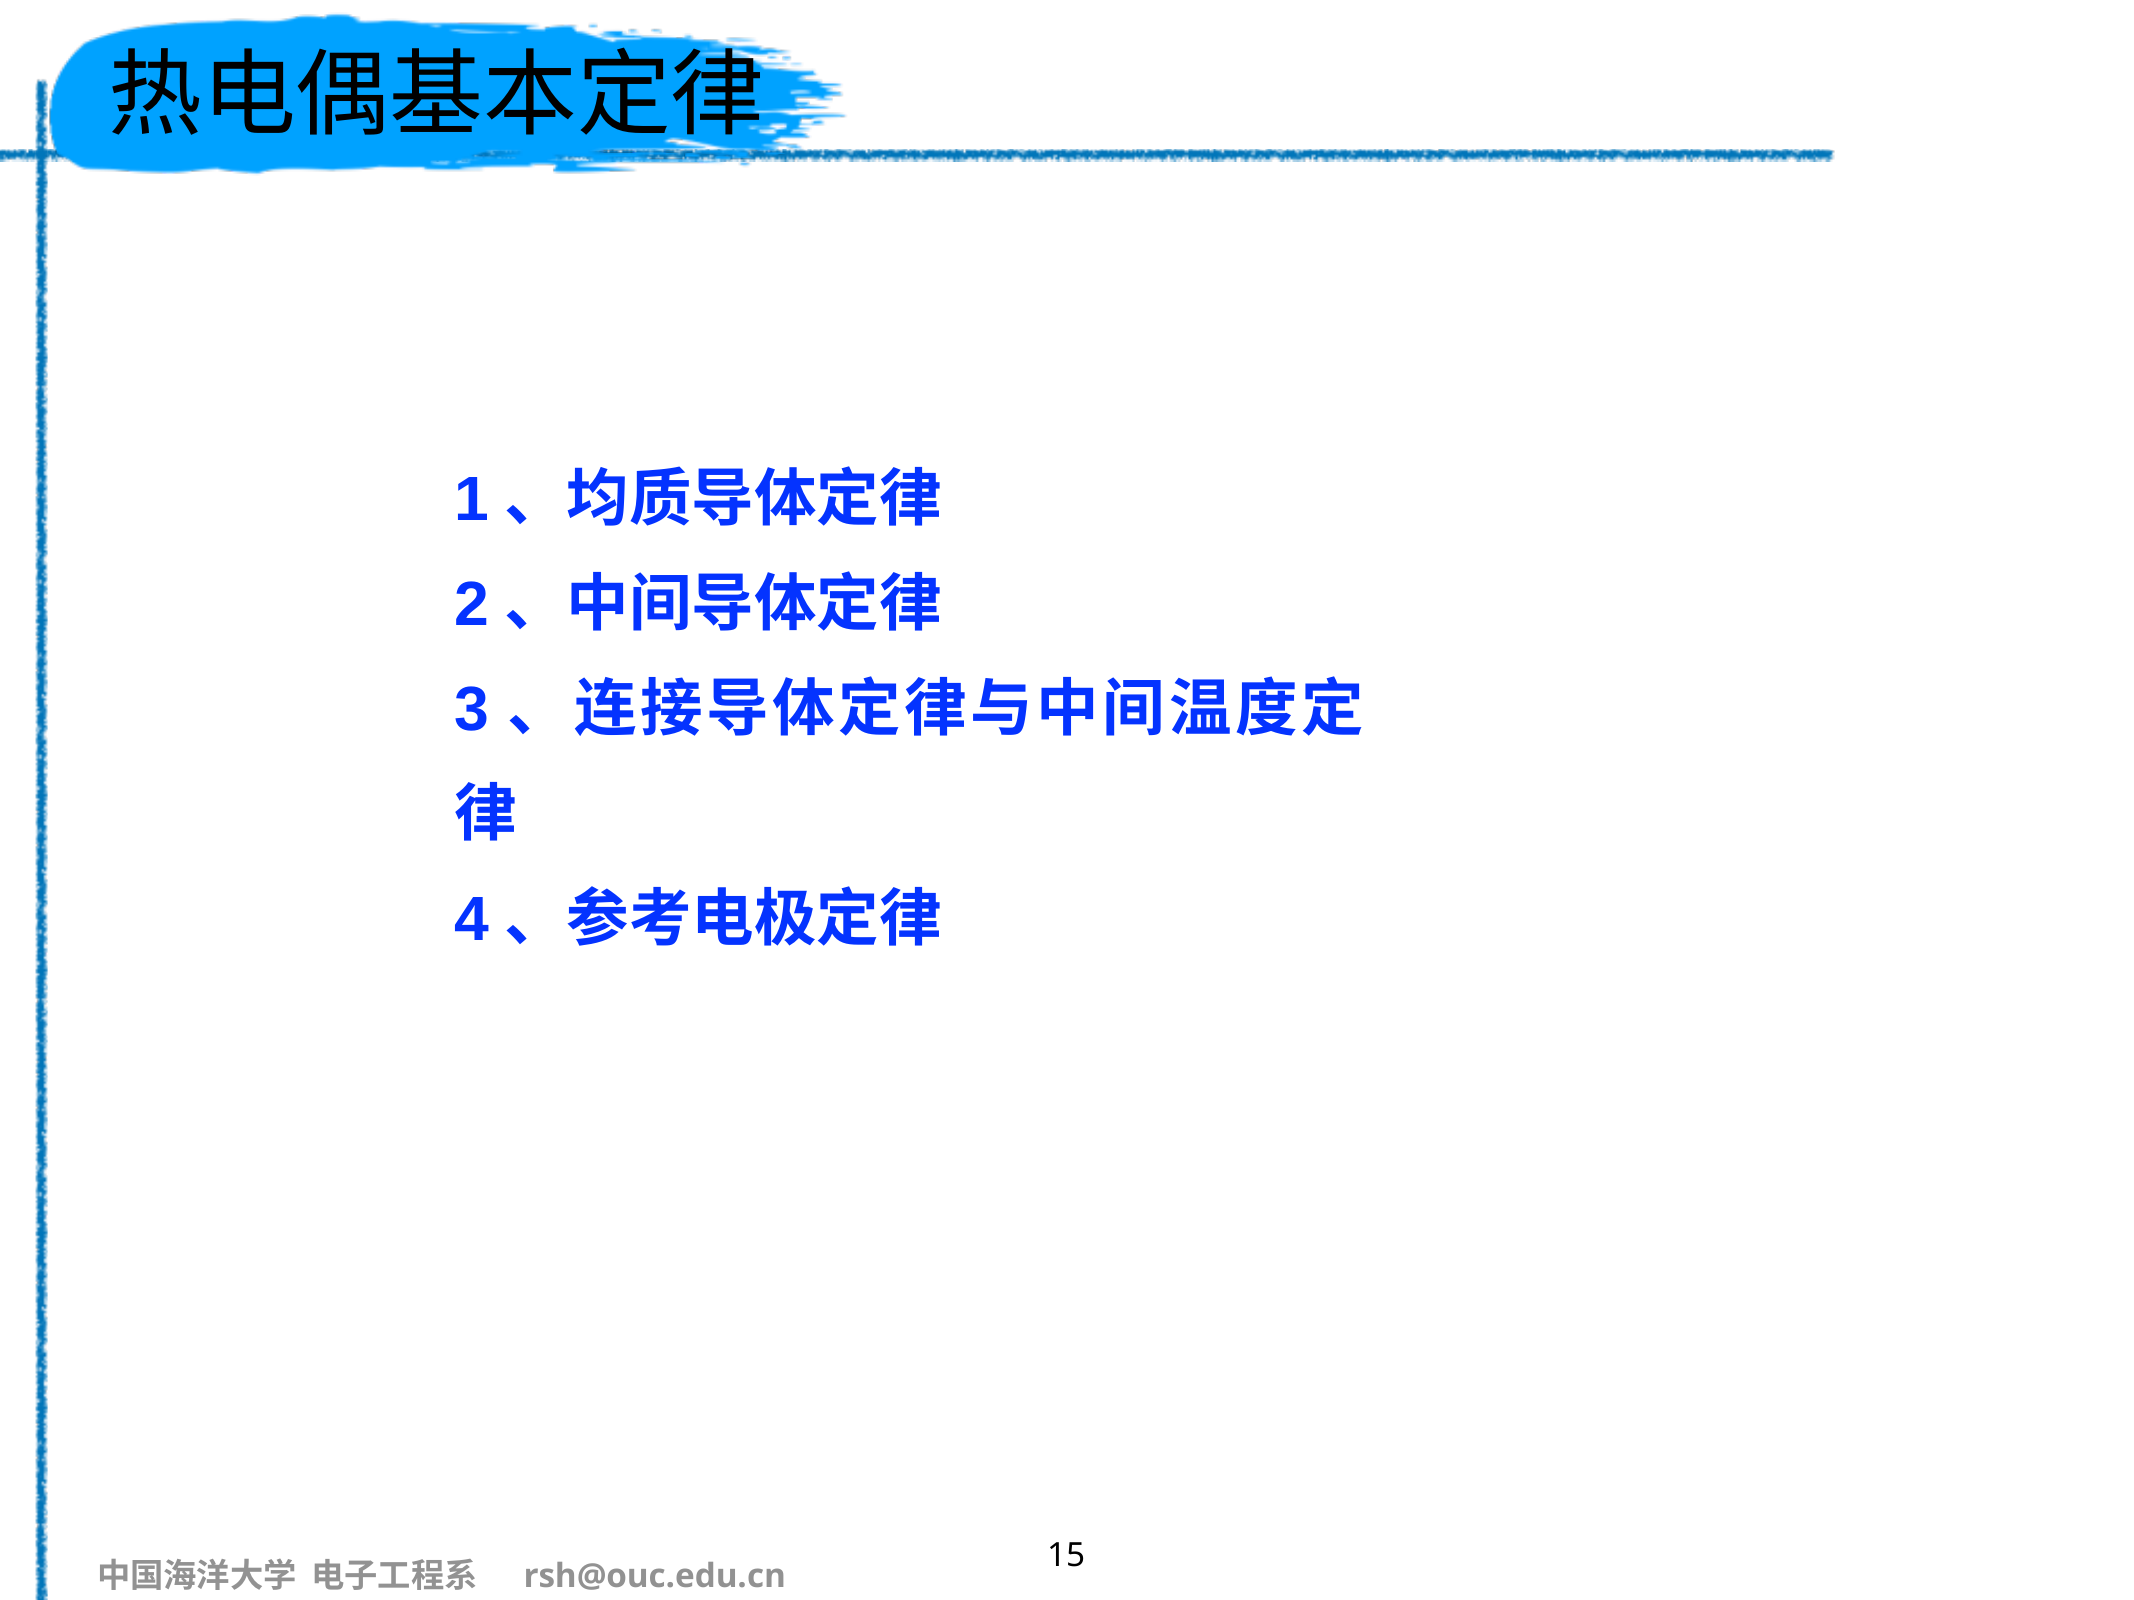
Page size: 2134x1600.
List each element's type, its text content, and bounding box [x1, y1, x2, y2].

title 热电偶基本定律 [71, 0, 802, 181]
slide_number 15 [1037, 1524, 1095, 1579]
picture [0, 11, 71, 1600]
text_box 1、均质导体定律 2、中间导体定律 3、连接导体定律与中间温度定律 4、参考电极定律 [446, 472, 1373, 909]
picture [802, 11, 1841, 178]
